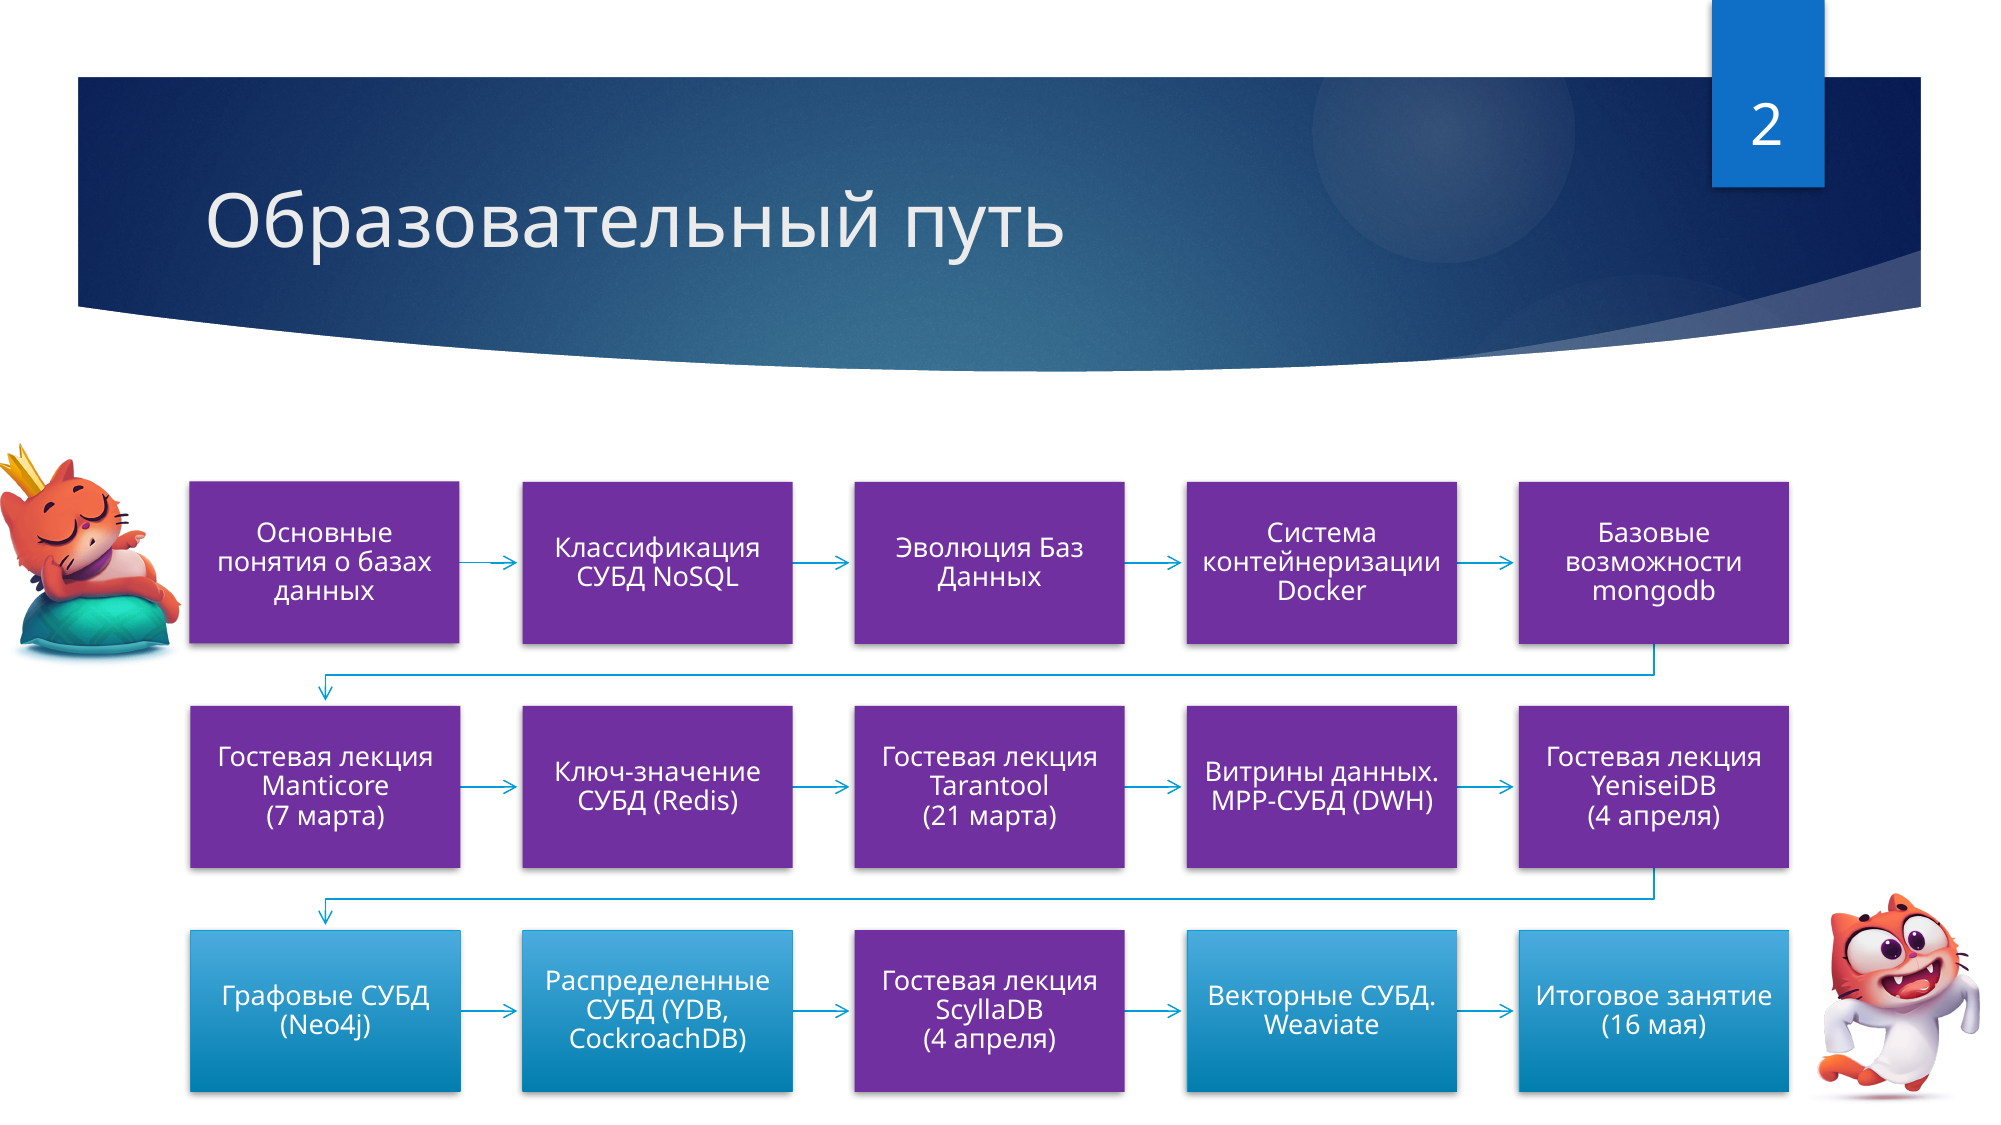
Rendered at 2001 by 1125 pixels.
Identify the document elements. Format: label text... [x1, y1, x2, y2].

picture [0, 427, 230, 697]
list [189, 479, 1791, 1095]
title Образовательный путь [189, 159, 1627, 276]
slide_number 2 [1698, 48, 1836, 175]
picture [1761, 853, 2000, 1125]
